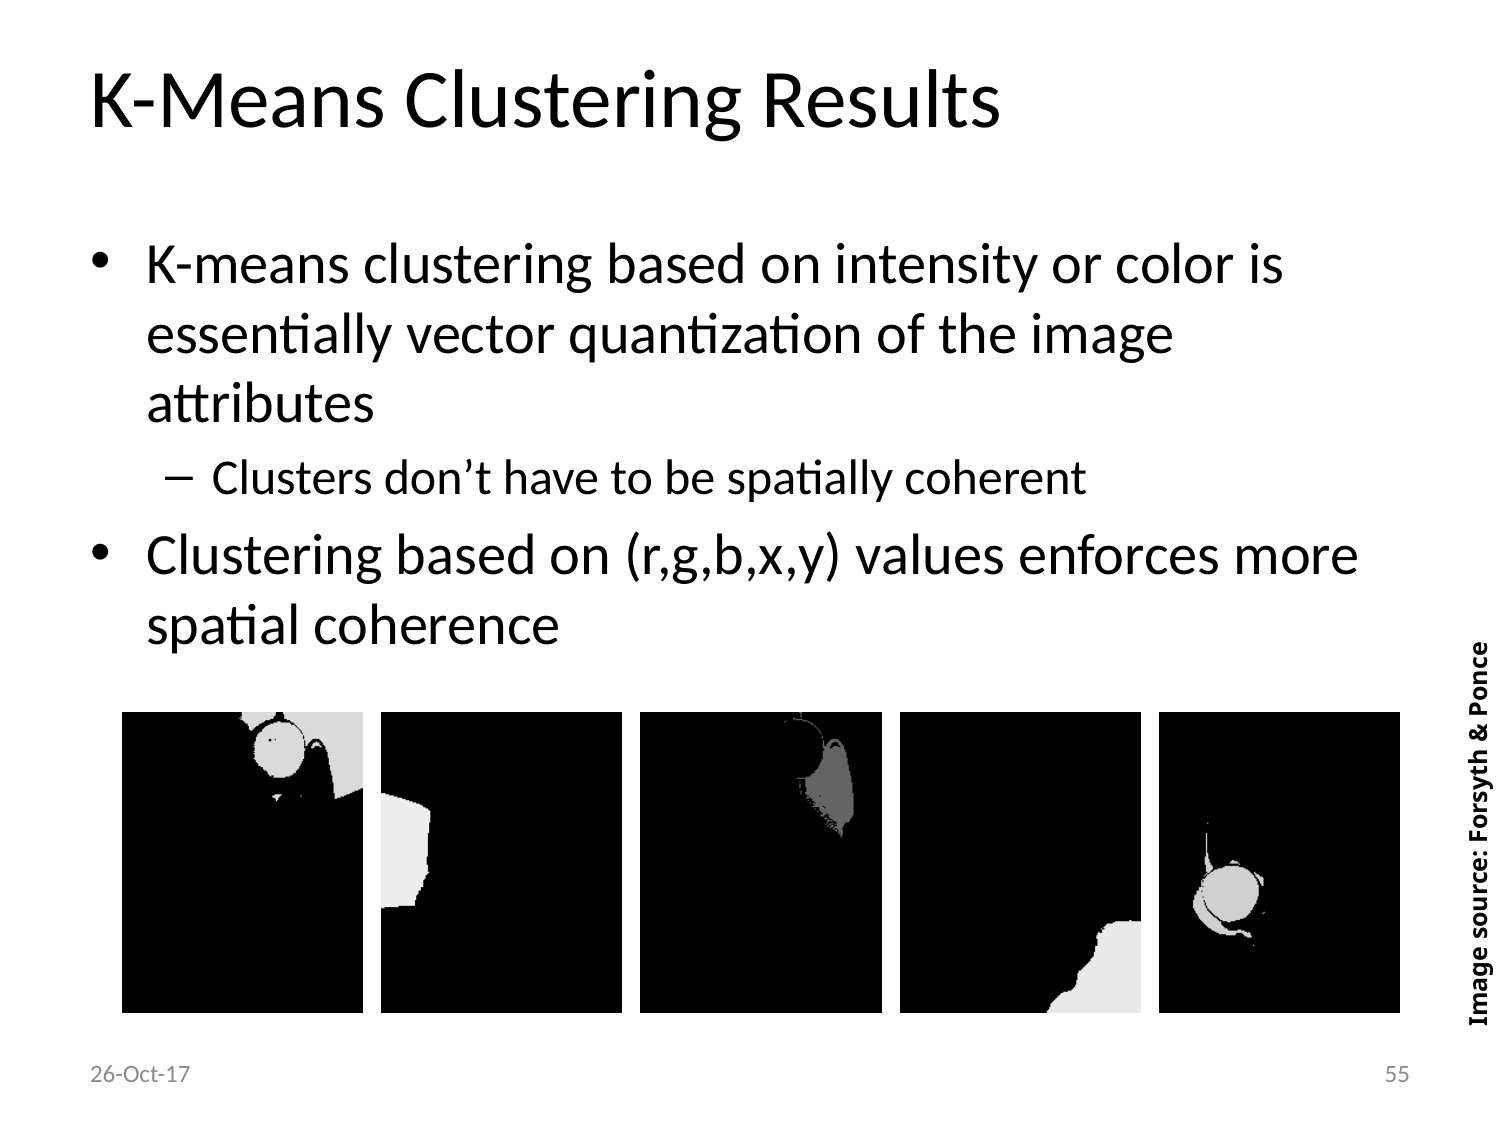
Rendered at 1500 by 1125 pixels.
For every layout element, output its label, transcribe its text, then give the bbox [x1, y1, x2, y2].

picture [1159, 712, 1401, 1013]
picture [640, 712, 882, 1013]
slide_number 26-Oct-17 [75, 1042, 425, 1103]
slide_number 55 [1074, 1042, 1425, 1103]
picture [381, 712, 622, 1013]
list K-means clustering based on intensity or color is essentially vector quantization of the image attributes Clusters don’t have to be spatially coherent Clustering based on (r,g,b,x,y) values enforces more spatial coherence [75, 217, 1425, 960]
text_box Image source: Forsyth & Ponce [1454, 627, 1500, 1042]
picture [899, 712, 1141, 1013]
picture [121, 712, 363, 1013]
title K-Means Clustering Results [75, 0, 1425, 188]
